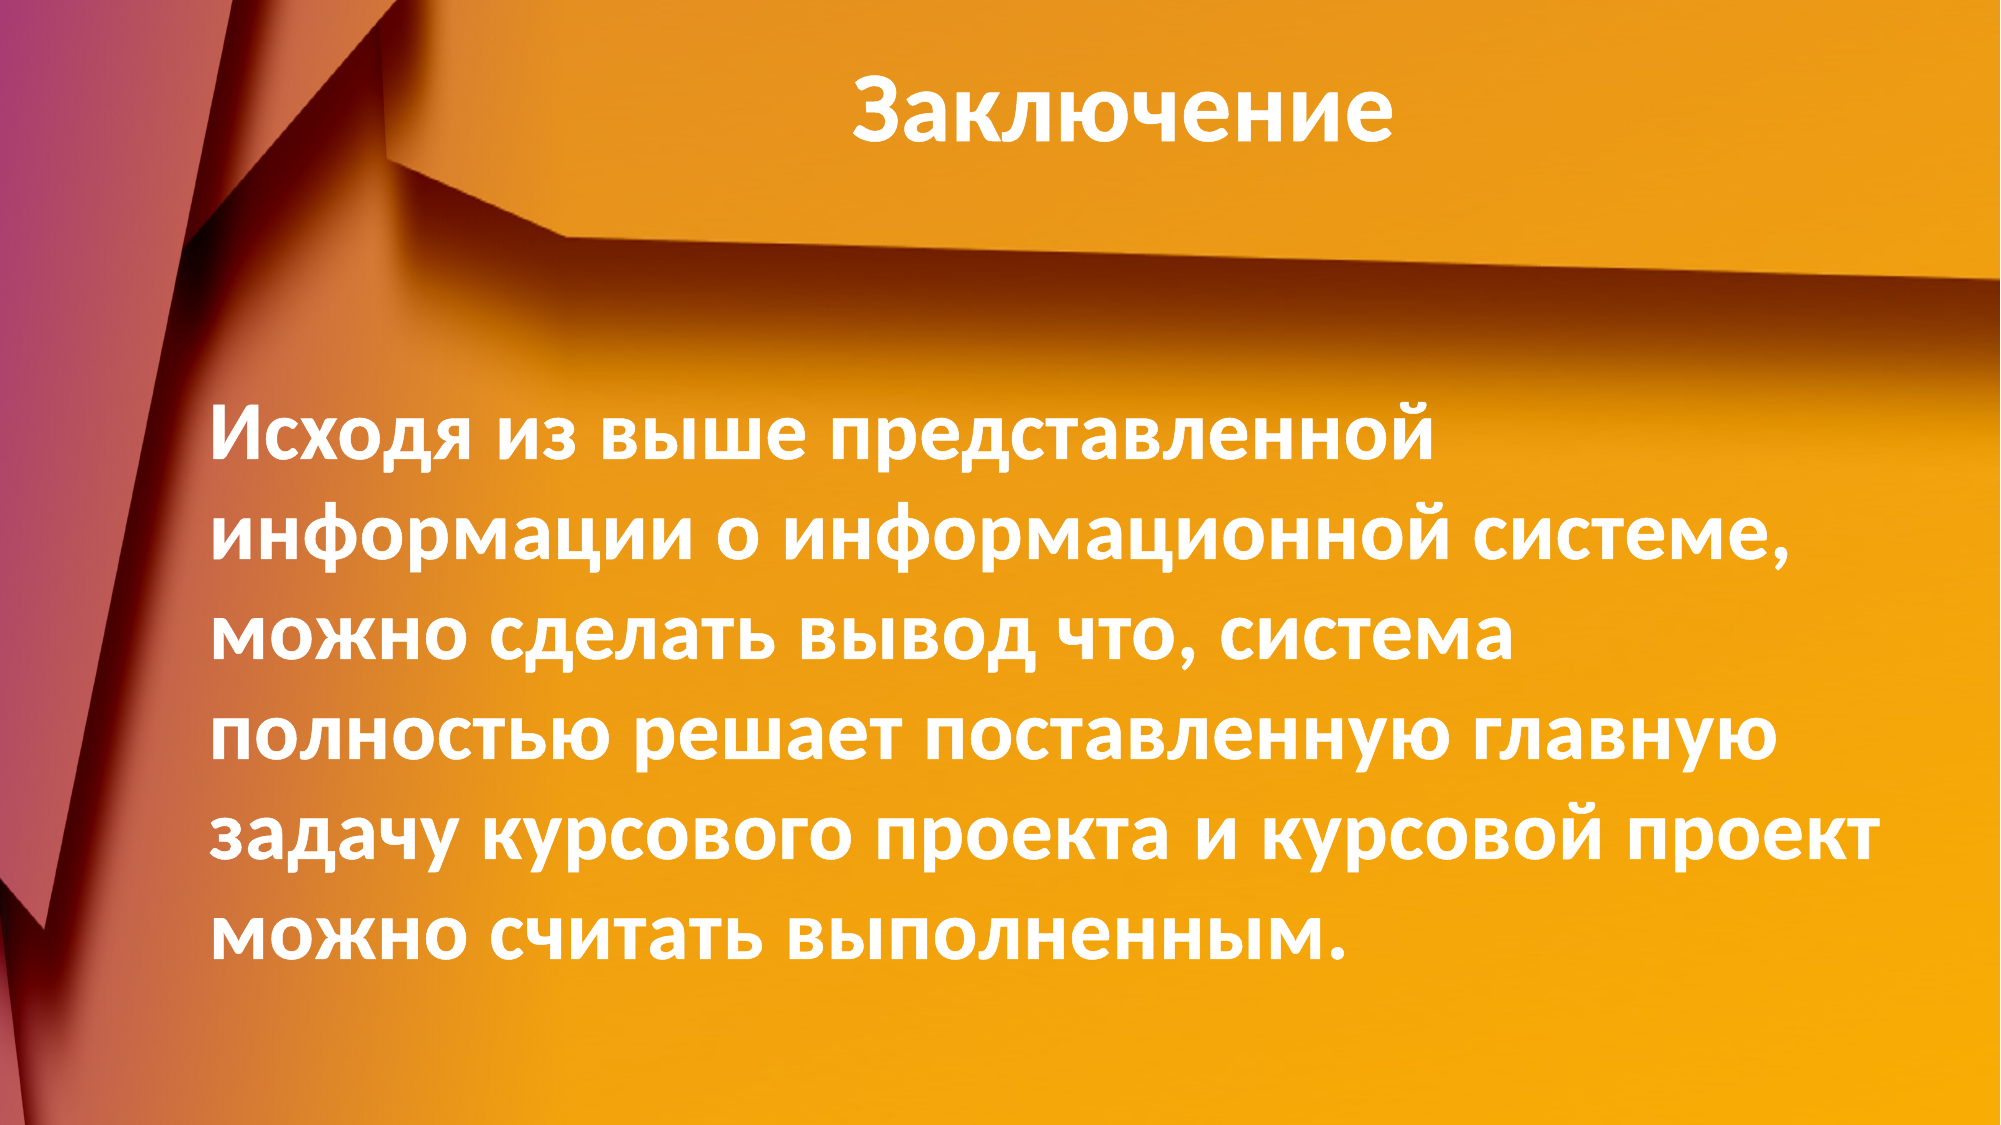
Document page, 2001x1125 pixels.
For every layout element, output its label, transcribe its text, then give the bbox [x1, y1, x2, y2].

picture [0, 0, 2000, 1125]
text_box Исходя из выше представленной информации о информационной системе, можно сделать вывод что, система полностью решает поставленную главную задачу курсового проекта и курсовой проект можно считать выполненным. [193, 368, 1927, 983]
title Заключение [321, 0, 1927, 218]
